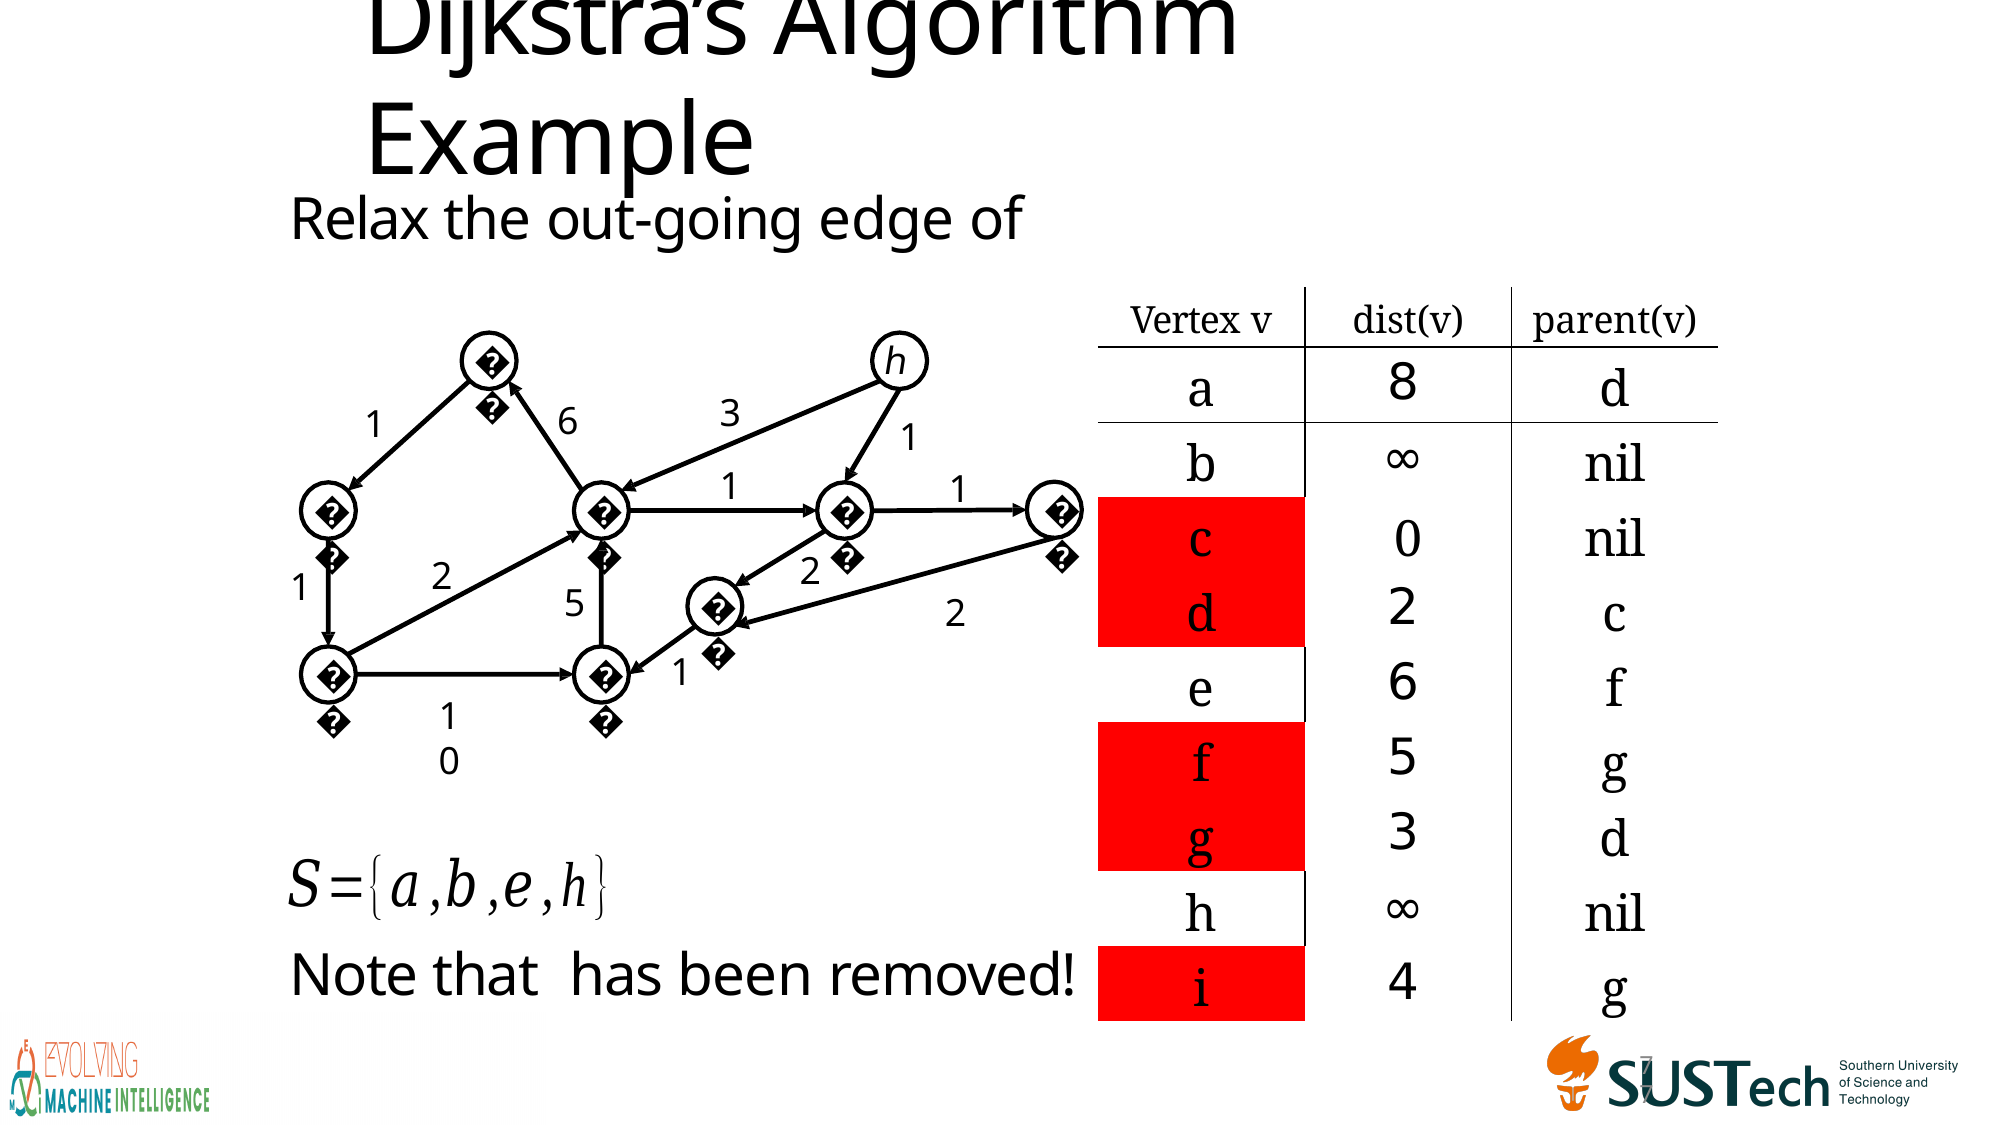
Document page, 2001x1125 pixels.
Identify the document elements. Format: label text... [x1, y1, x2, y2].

text_box [687, 585, 697, 627]
table_cell 2 [1305, 572, 1511, 647]
text_box [592, 646, 629, 702]
table_cell b [1098, 423, 1304, 497]
text_box 1 [946, 462, 972, 510]
text_box ℎ 1 [882, 335, 923, 458]
table_cell 0 [1305, 497, 1511, 572]
text_box 𝑑 [583, 485, 610, 578]
text_box 1 [287, 560, 313, 608]
text_box 𝑓 [697, 580, 723, 673]
text_box [346, 530, 583, 657]
table_cell ∞ [1306, 871, 1511, 946]
text_box [923, 346, 928, 376]
text_box [478, 332, 517, 388]
text_box [573, 491, 583, 530]
table_header Vertex v [1098, 287, 1304, 346]
text_box 2 [429, 550, 454, 598]
text_box [319, 646, 356, 702]
text_box [1026, 485, 1041, 535]
text_box 10 [436, 689, 483, 782]
text_box [817, 489, 826, 530]
picture [0, 1012, 547, 1125]
table_cell 5 [1305, 722, 1511, 797]
text_box [317, 482, 356, 538]
text_box 𝑔 [826, 485, 854, 578]
table_cell nil [1512, 423, 1718, 497]
table_cell f [1512, 647, 1718, 722]
text_box [573, 652, 585, 697]
title Dijkstra’s Algorithm Example [361, 0, 1624, 195]
text_box 𝑏 [311, 485, 336, 578]
table_cell nil [1512, 497, 1718, 572]
text_box 5 [561, 576, 587, 624]
text_box [844, 414, 882, 483]
table_cell c [1098, 497, 1305, 572]
text_box [705, 578, 743, 634]
text_box [628, 624, 697, 675]
table_cell 4 [1305, 946, 1511, 1021]
text_box 𝑖 [1041, 484, 1058, 577]
text_box [734, 535, 1056, 630]
table_header dist(v) [1306, 287, 1511, 346]
table_cell 6 [1306, 647, 1511, 722]
table_cell d [1098, 572, 1305, 647]
table_cell g [1512, 722, 1718, 797]
text_box [508, 380, 585, 492]
picture [1547, 1035, 1958, 1111]
text_box 1 [717, 459, 743, 507]
table_cell g [1098, 797, 1305, 871]
text_box [300, 652, 312, 697]
text_box [461, 339, 471, 382]
text_box [348, 379, 471, 491]
text_box [872, 502, 1027, 518]
table_cell nil [1512, 871, 1718, 946]
table_cell e [1098, 647, 1304, 722]
text_box [594, 538, 609, 647]
text_box 2 [797, 545, 823, 593]
table_cell g [1512, 946, 1718, 1021]
table_cell d [1512, 348, 1718, 422]
text_box [1043, 481, 1082, 538]
text_box [321, 538, 336, 647]
text_box 77 [1637, 1050, 1667, 1109]
text_box [300, 488, 311, 533]
text_box 𝑒 [585, 648, 609, 741]
text_box 6 [554, 394, 580, 442]
text_box 𝑎 [471, 335, 497, 428]
text_box [872, 339, 882, 382]
table_header parent(v) [1512, 287, 1718, 346]
table_cell 8 [1306, 348, 1511, 422]
text_box [628, 503, 818, 518]
table_cell ∞ [1306, 423, 1511, 497]
table_cell i [1098, 946, 1305, 1021]
text_box [734, 528, 827, 587]
table_cell h [1098, 871, 1304, 946]
table_cell d [1512, 797, 1718, 871]
text_box [355, 667, 574, 682]
text_box 1 [668, 646, 694, 694]
text_box 1 [362, 398, 388, 446]
text_box 𝑐 [312, 648, 335, 741]
table_cell f [1098, 722, 1305, 797]
text_box [620, 378, 882, 492]
text_box 3 [717, 386, 743, 434]
table_cell c [1512, 572, 1718, 647]
text_box [590, 482, 629, 538]
text_box [833, 482, 872, 537]
text_box 2 [942, 587, 968, 635]
table_cell 3 [1305, 797, 1511, 871]
table_cell a [1098, 348, 1304, 422]
